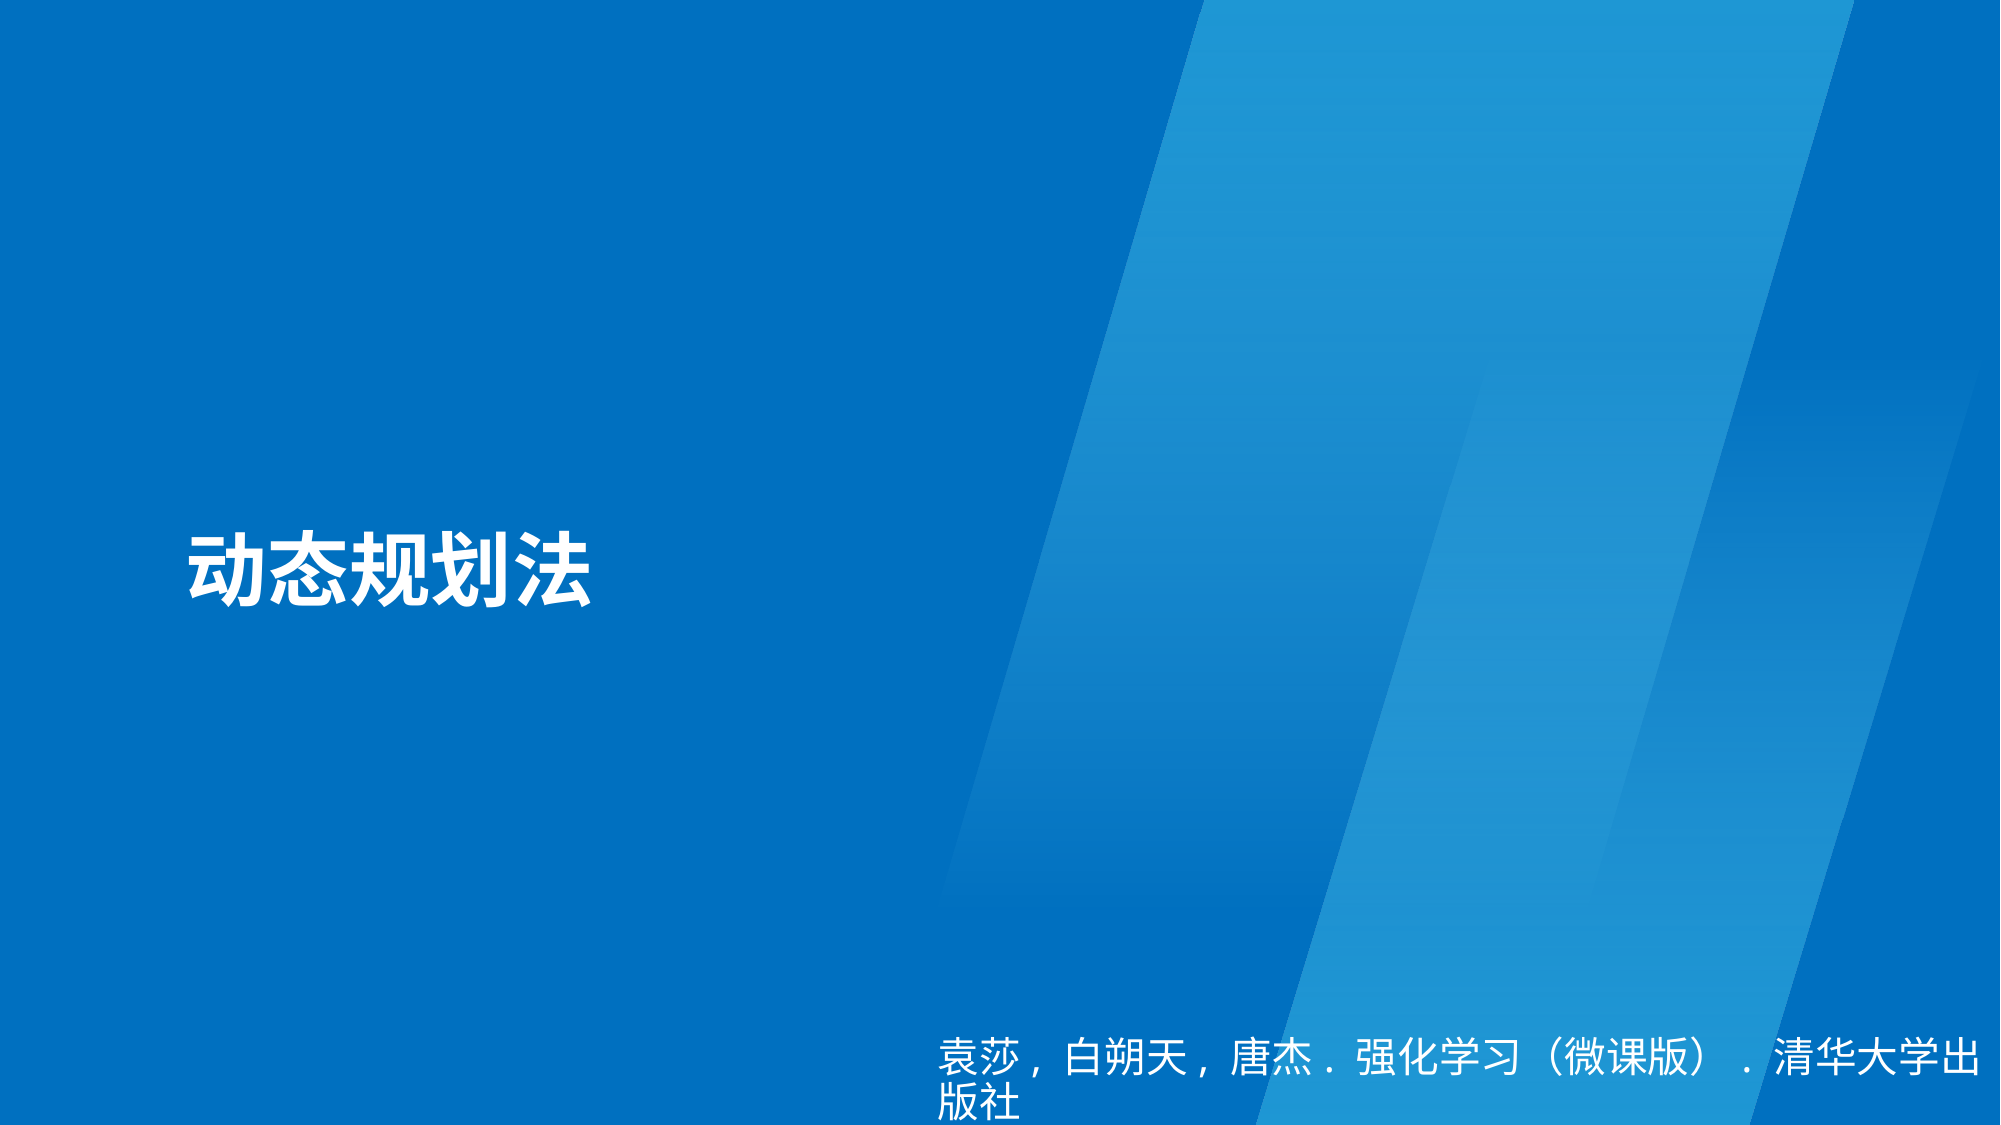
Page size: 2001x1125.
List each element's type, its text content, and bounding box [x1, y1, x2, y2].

text_box 袁莎, 白朔天, 唐杰. 强化学习（微课版）. 清华大学出版社 [937, 1036, 2000, 1125]
list 动态规划法 [185, 529, 1362, 619]
